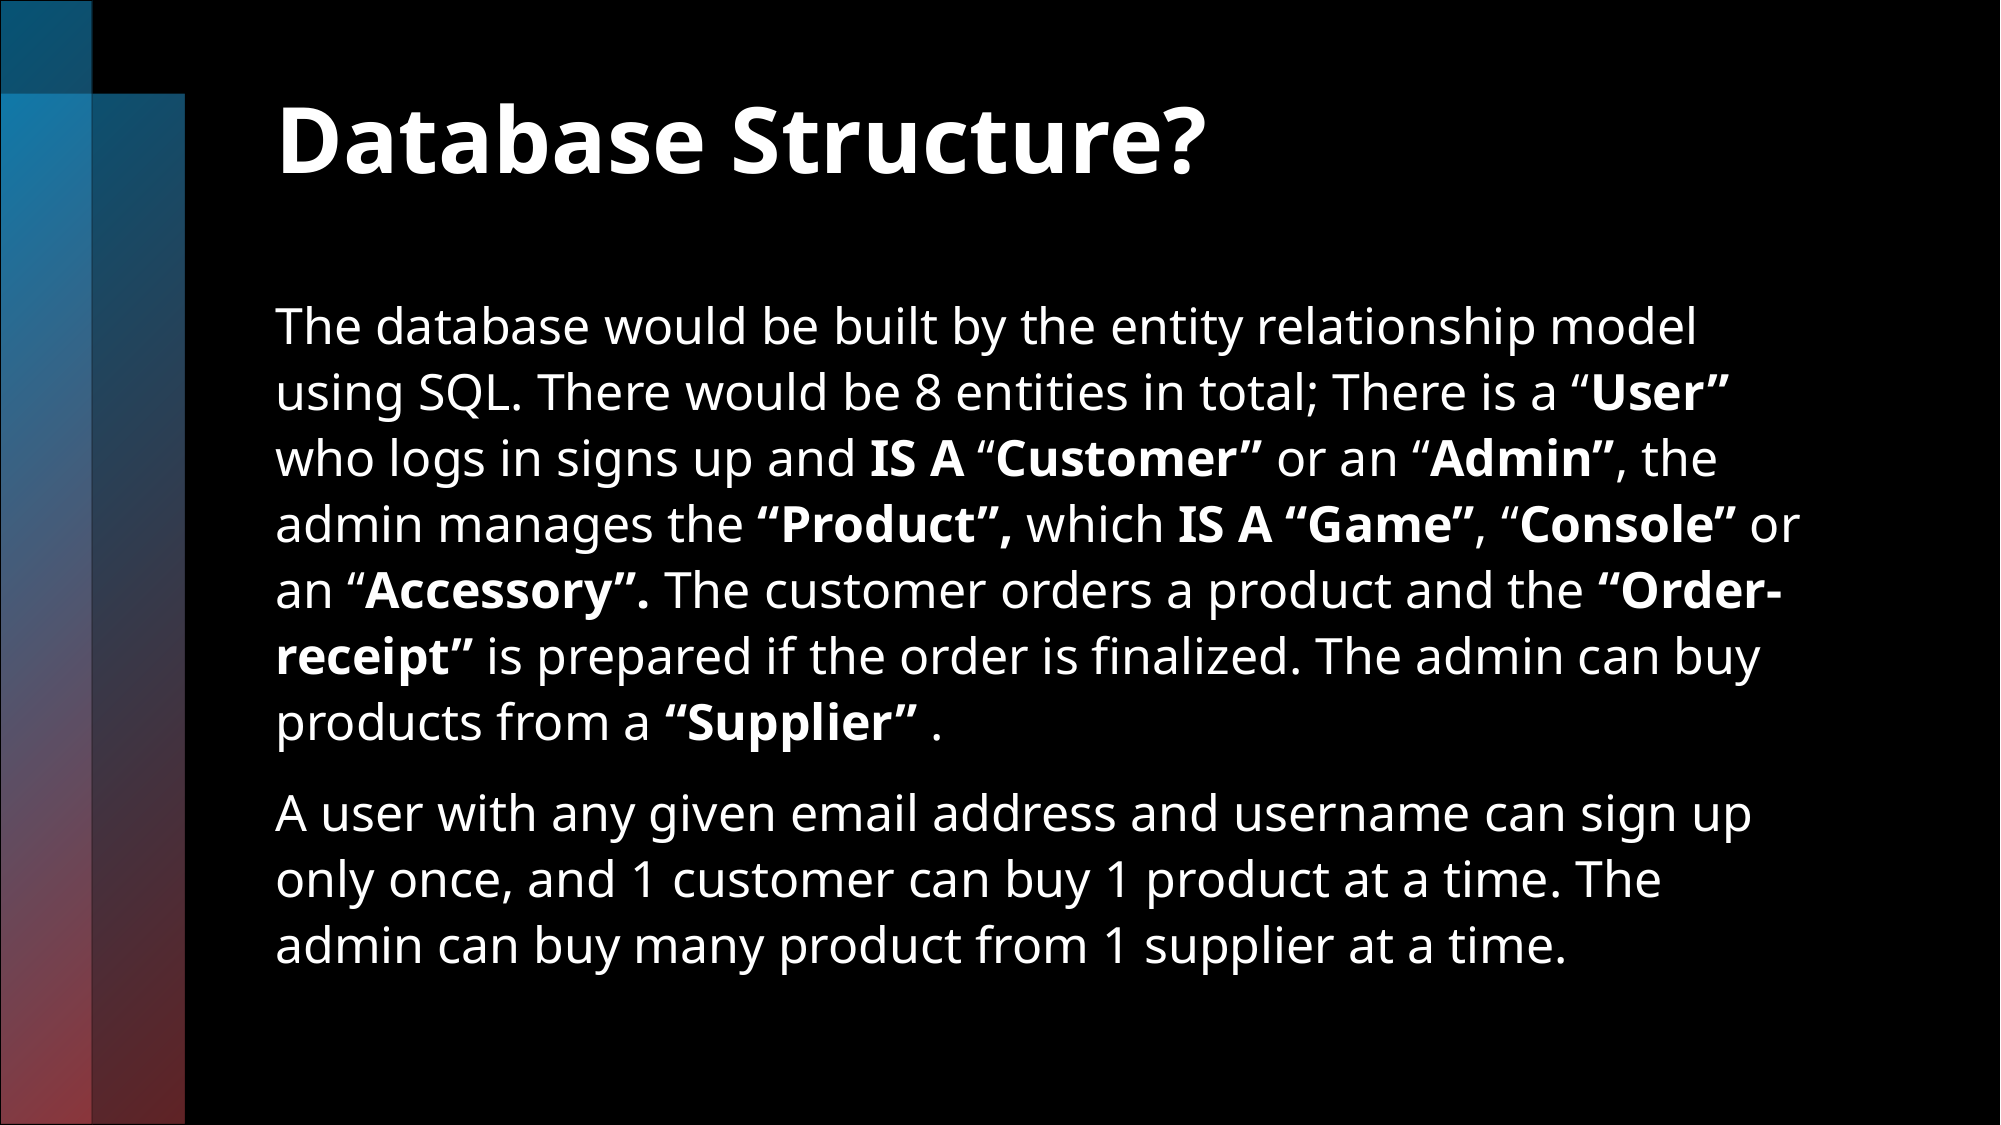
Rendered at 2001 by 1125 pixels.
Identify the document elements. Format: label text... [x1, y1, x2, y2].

list The database would be built by the entity relationship model using SQL. There would be 8 entities in total; There is a “User” who logs in signs up and IS A “Customer” or an “Admin”, the admin manages the “Product”, which IS A “Game”, “Console” or an “Accessory”. The customer orders a product and the “Order-receipt” is prepared if the order is finalized. The admin can buy products from a “Supplier” . A user with any given email address and username can sign up only once, and 1 customer can buy 1 product at a time. The admin can buy many product from 1 supplier at a time. [260, 281, 1817, 999]
title Database Structure? [260, 74, 1817, 281]
